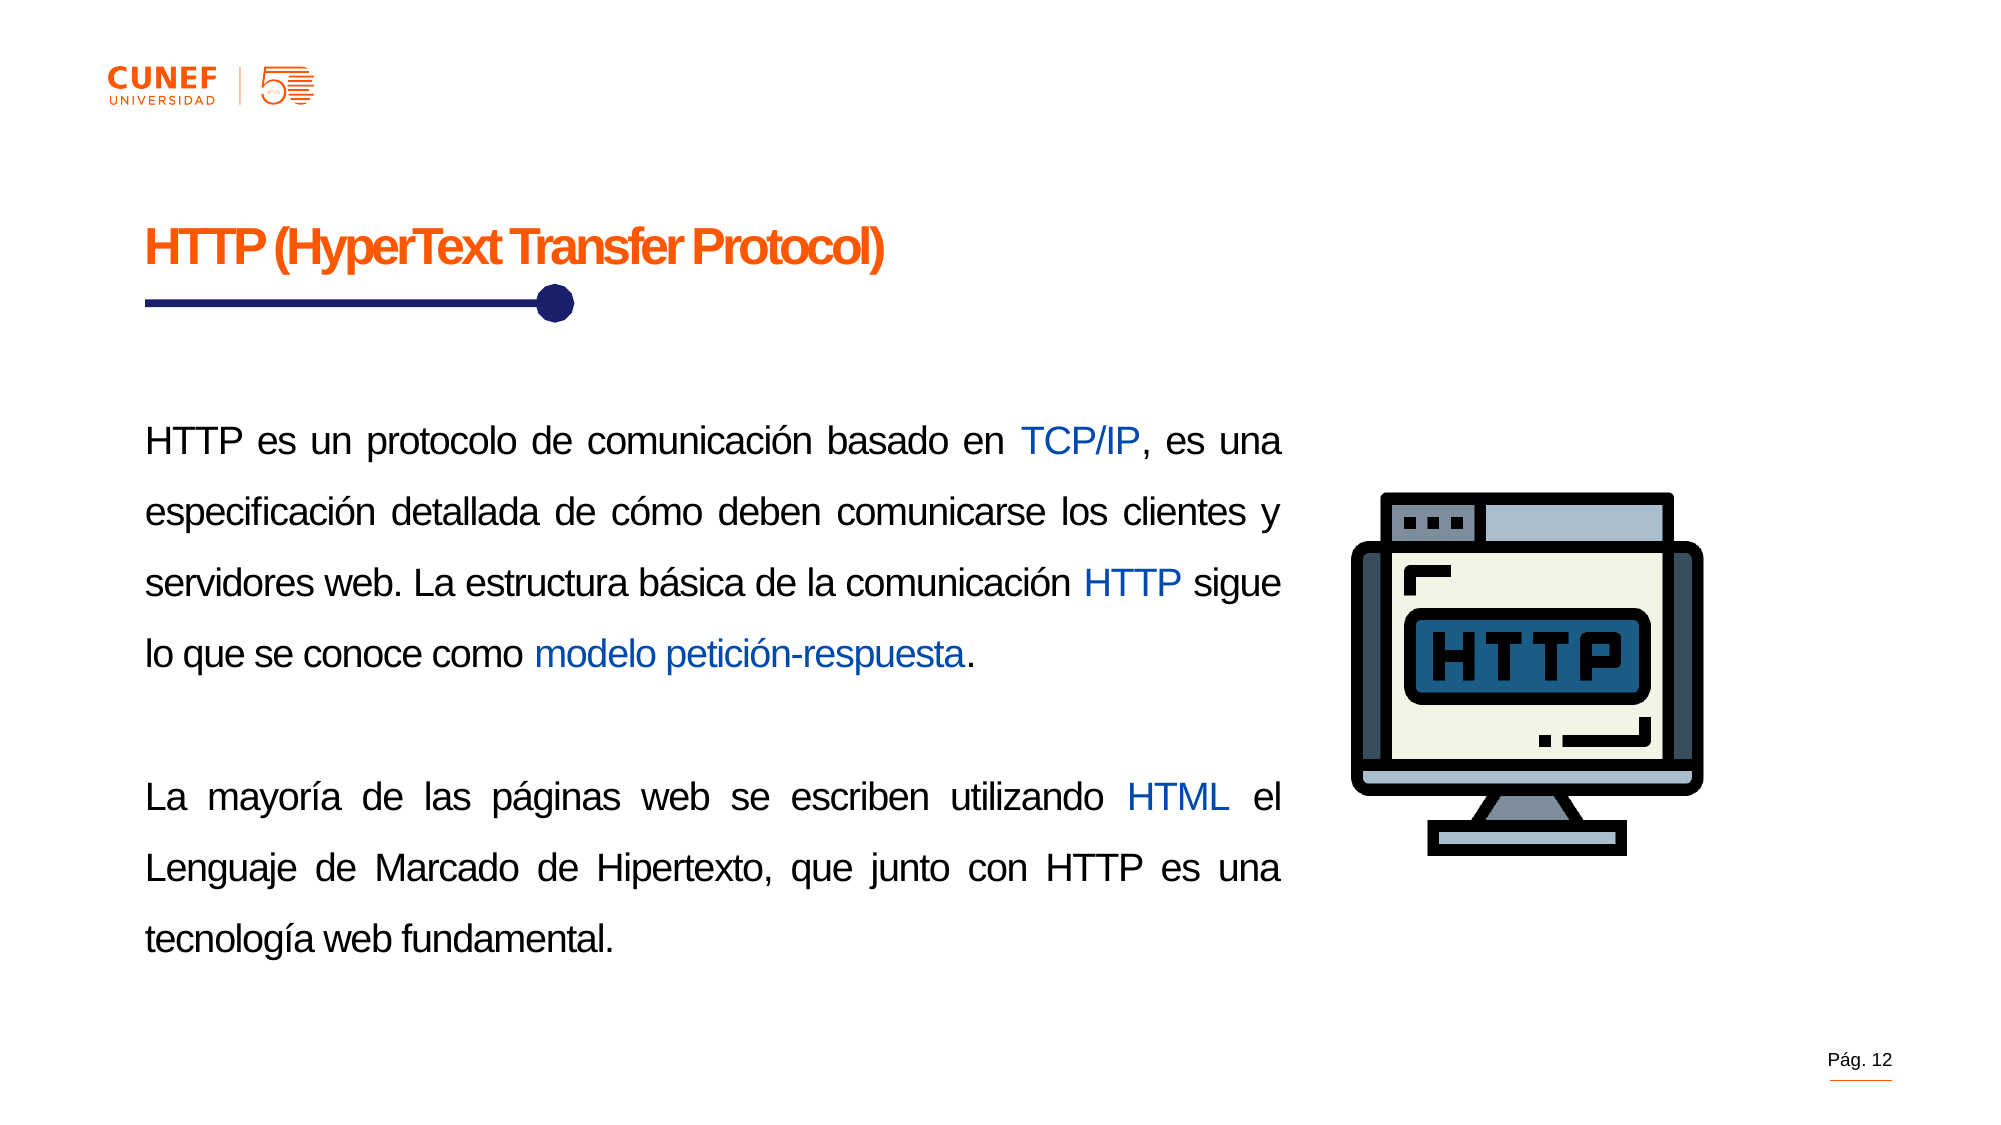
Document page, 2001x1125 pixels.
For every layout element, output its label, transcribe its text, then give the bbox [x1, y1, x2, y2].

text_box HTTP es un protocolo de comunicación basado en TCP/IP, es una especiﬁcación detallada de cómo deben comunicarse los clientes y servidores web. La estructura básica de la comunicación HTTP sigue lo que se conoce como modelo petición-respuesta. La mayoría de las páginas web se escriben utilizando HTML el Lenguaje de Marcado de Hipertexto, que junto con HTTP es una tecnología web fundamental. [145, 390, 1281, 961]
text_box [1339, 480, 1715, 868]
text_box [145, 292, 566, 314]
text_box HTTP (HyperText Transfer Protocol) [145, 178, 1238, 276]
picture [108, 66, 314, 105]
